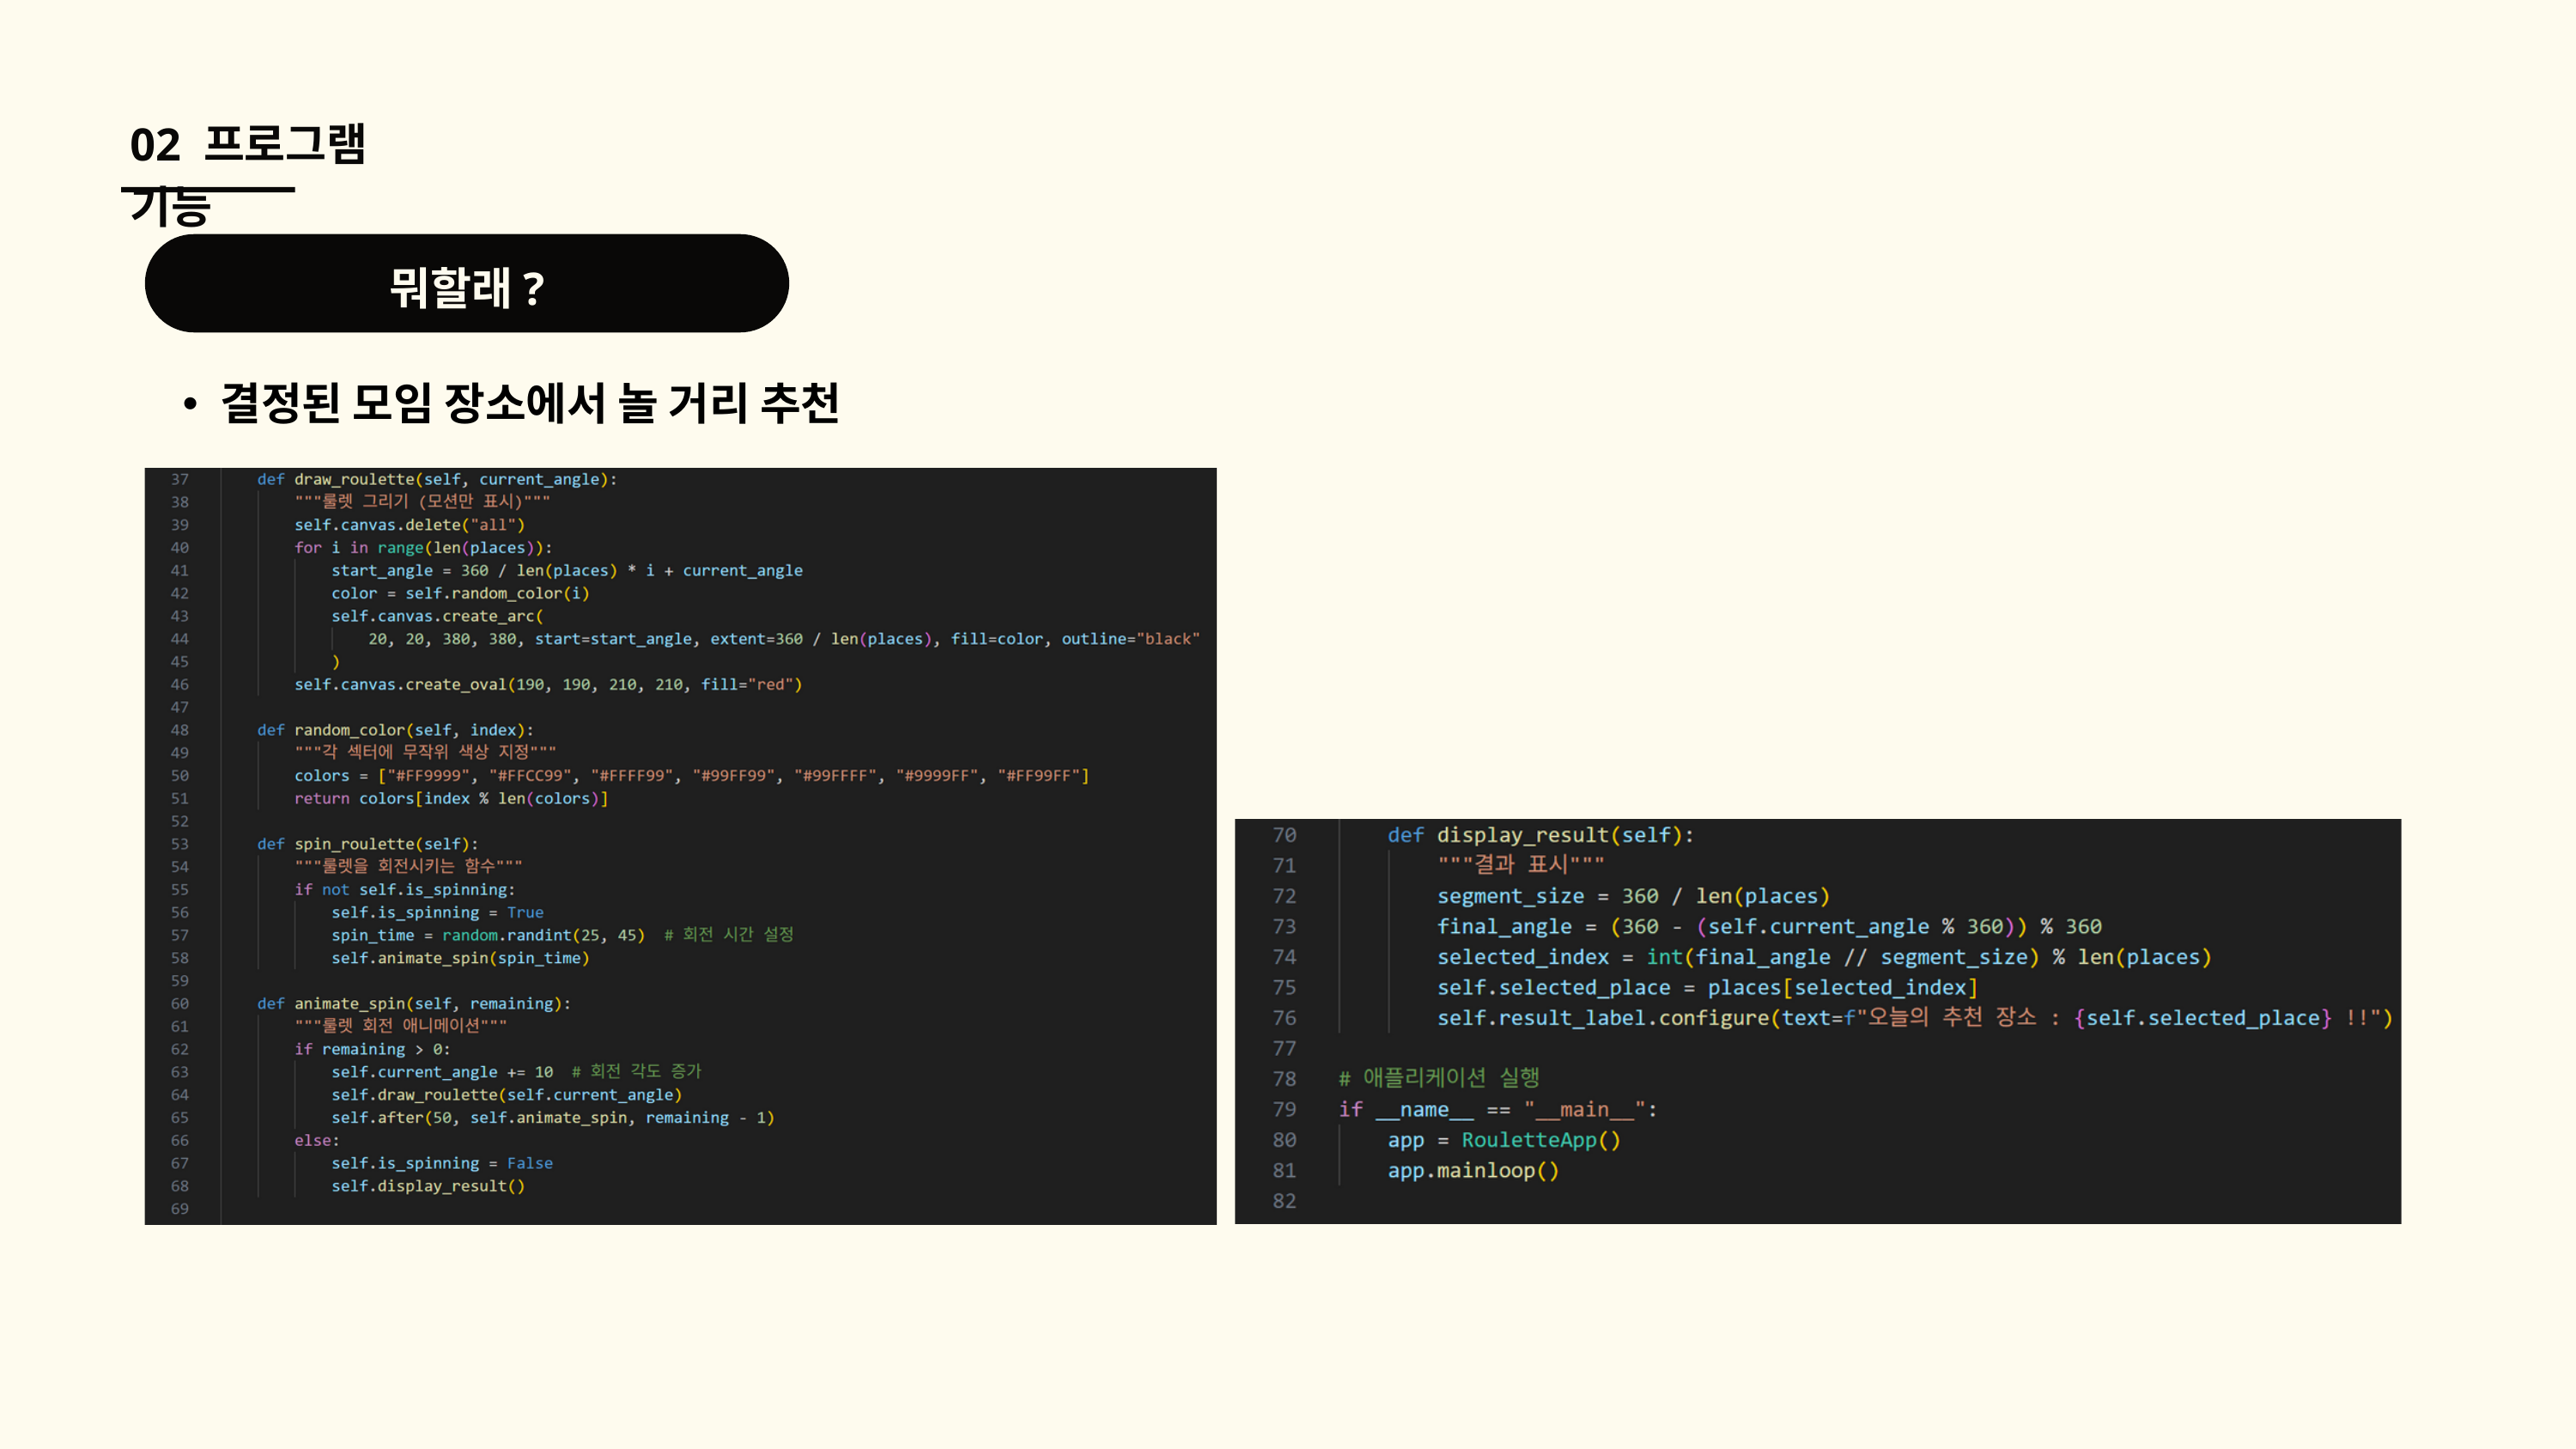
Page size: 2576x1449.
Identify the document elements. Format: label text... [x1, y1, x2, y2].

text_box [144, 468, 1218, 1225]
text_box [144, 233, 790, 333]
text_box 02 프로그램 기능 [130, 107, 455, 233]
text_box [1235, 819, 2402, 1224]
text_box 결정된 모임 장소에서 놀 거리 추천 [144, 367, 855, 430]
